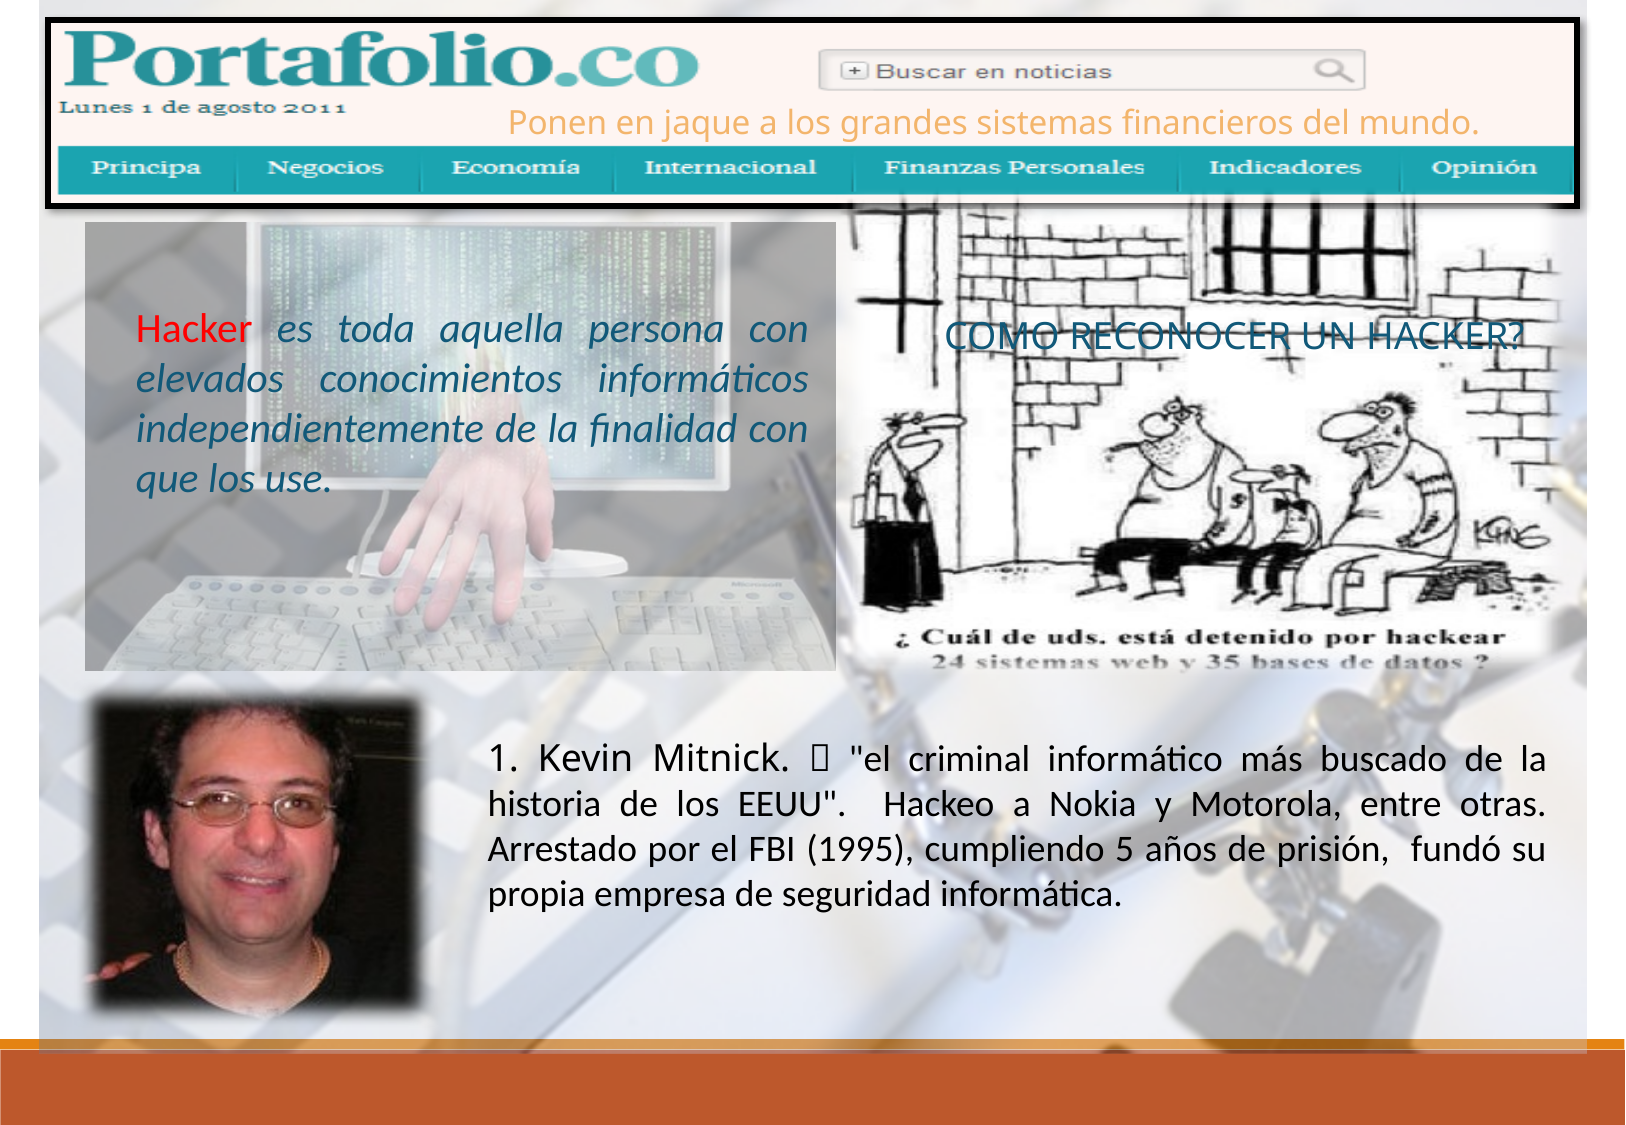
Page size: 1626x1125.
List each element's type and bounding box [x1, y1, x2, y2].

picture [38, 0, 1588, 1056]
